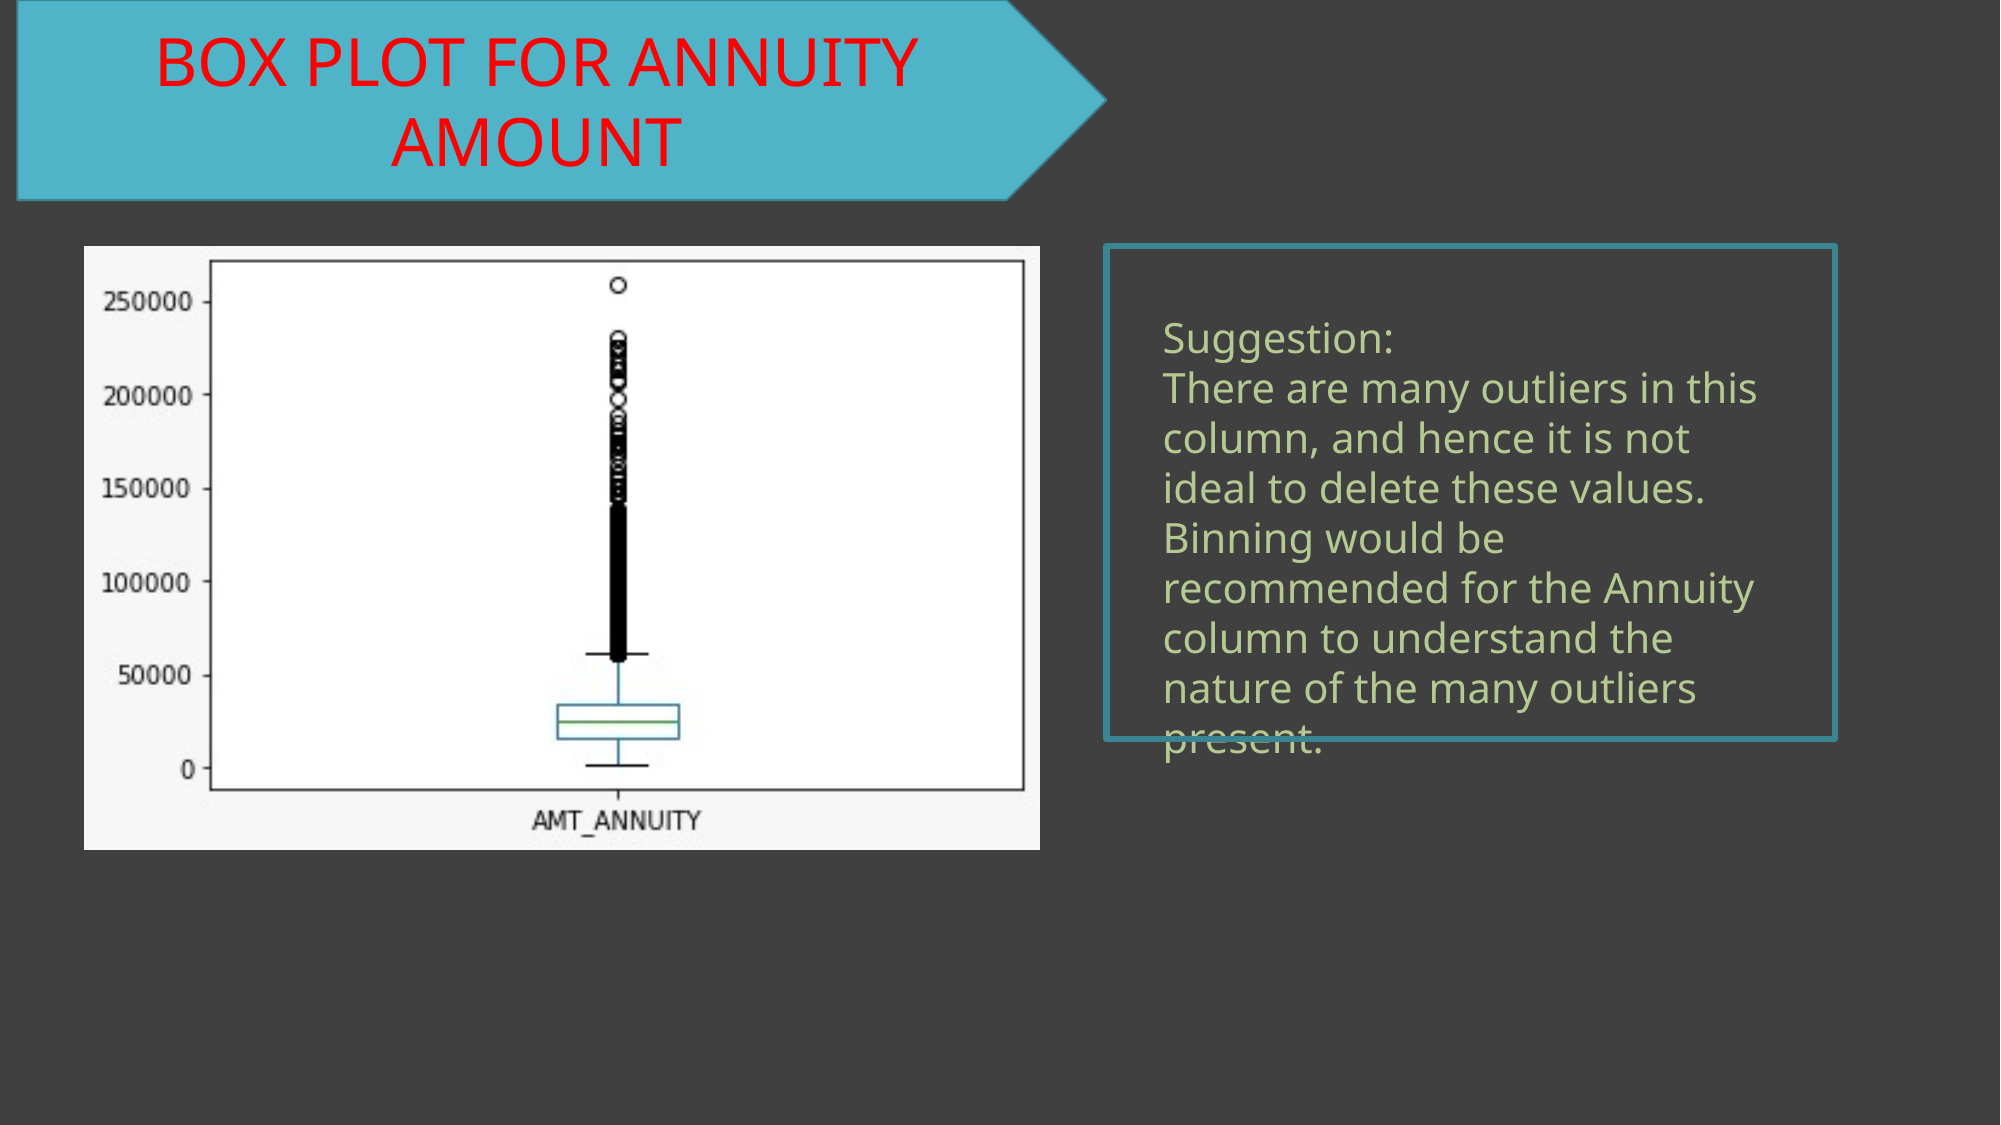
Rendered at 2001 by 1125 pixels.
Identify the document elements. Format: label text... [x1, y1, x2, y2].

picture [84, 245, 1040, 851]
text_box [1105, 245, 1836, 740]
text_box BOX PLOT FOR ANNUITY AMOUNT [16, 0, 1108, 202]
text_box Suggestion: There are many outliers in this column, and hence it is not ideal to delete these values. Binning would be recommended for the Annuity column to understand the nature of the many outliers present. [1147, 740, 1779, 770]
